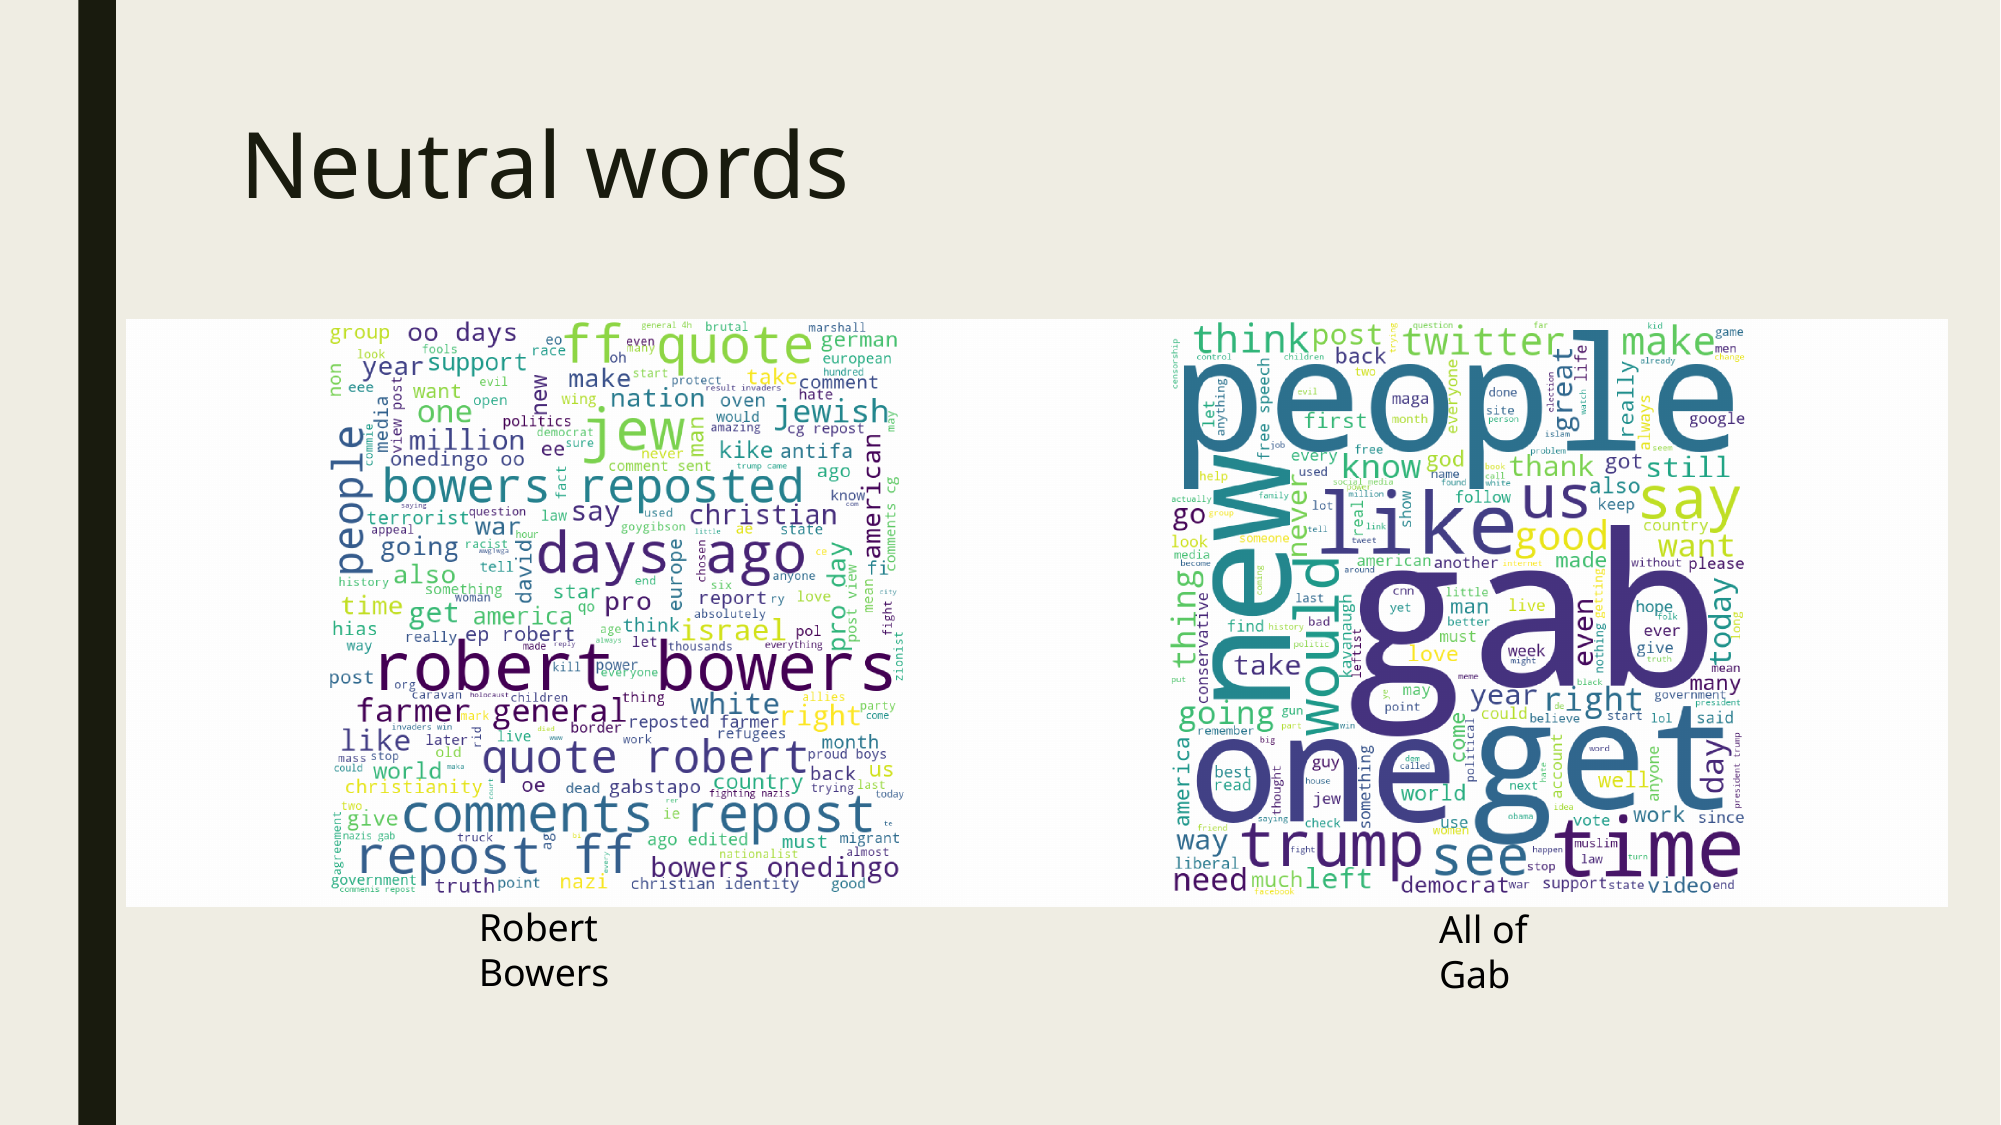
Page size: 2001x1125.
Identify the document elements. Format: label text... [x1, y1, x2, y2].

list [126, 319, 968, 907]
text_box Robert Bowers [463, 907, 731, 1001]
title Neutral words [225, 112, 1800, 319]
picture [968, 319, 1948, 907]
text_box All of Gab [1424, 907, 1609, 1004]
